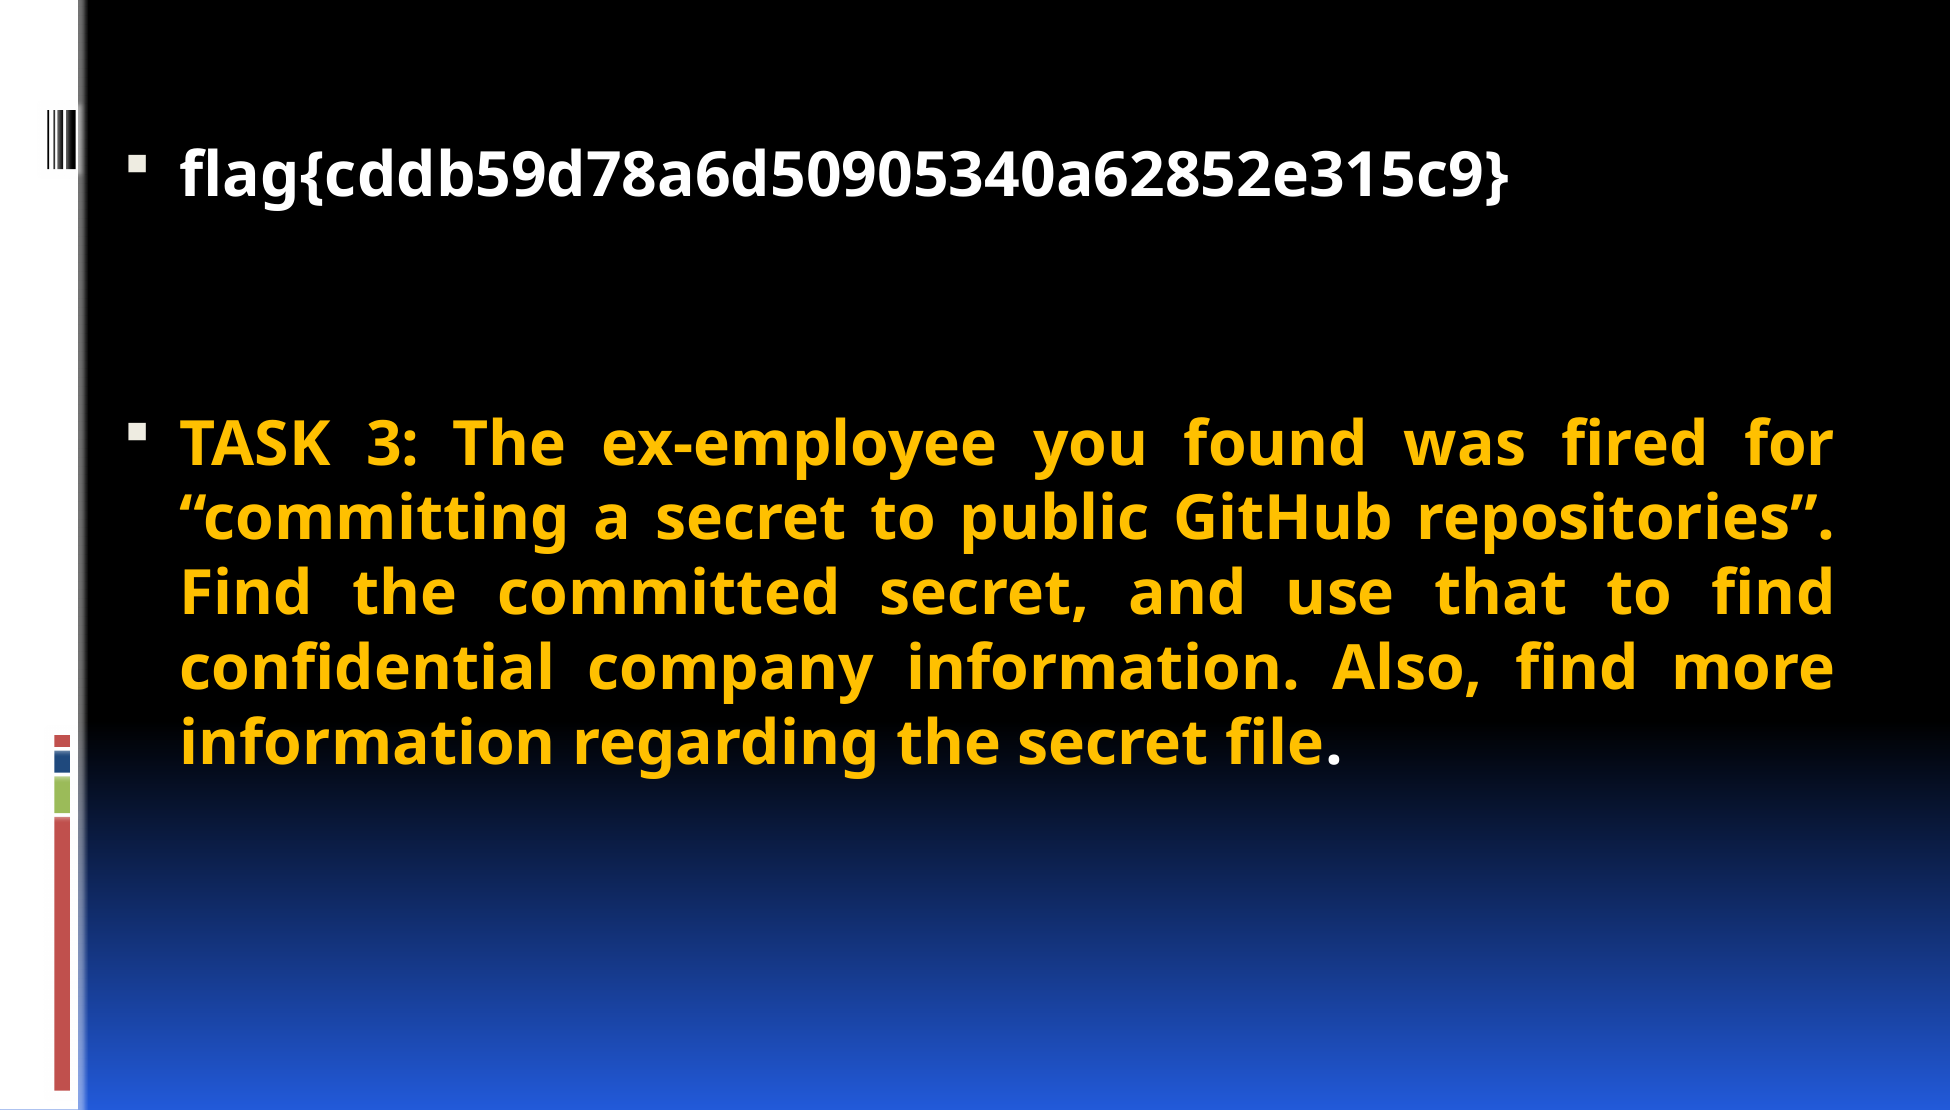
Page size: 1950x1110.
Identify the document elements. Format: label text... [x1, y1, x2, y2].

list flag{cddb59d78a6d50905340a62852e315c9} TASK 3: The ex-employee you found was fired for “committing a secret to public GitHub repositories”. Find the committed secret, and use that to find confidential company information. Also, find more information regarding the secret file. [97, 36, 1853, 1049]
